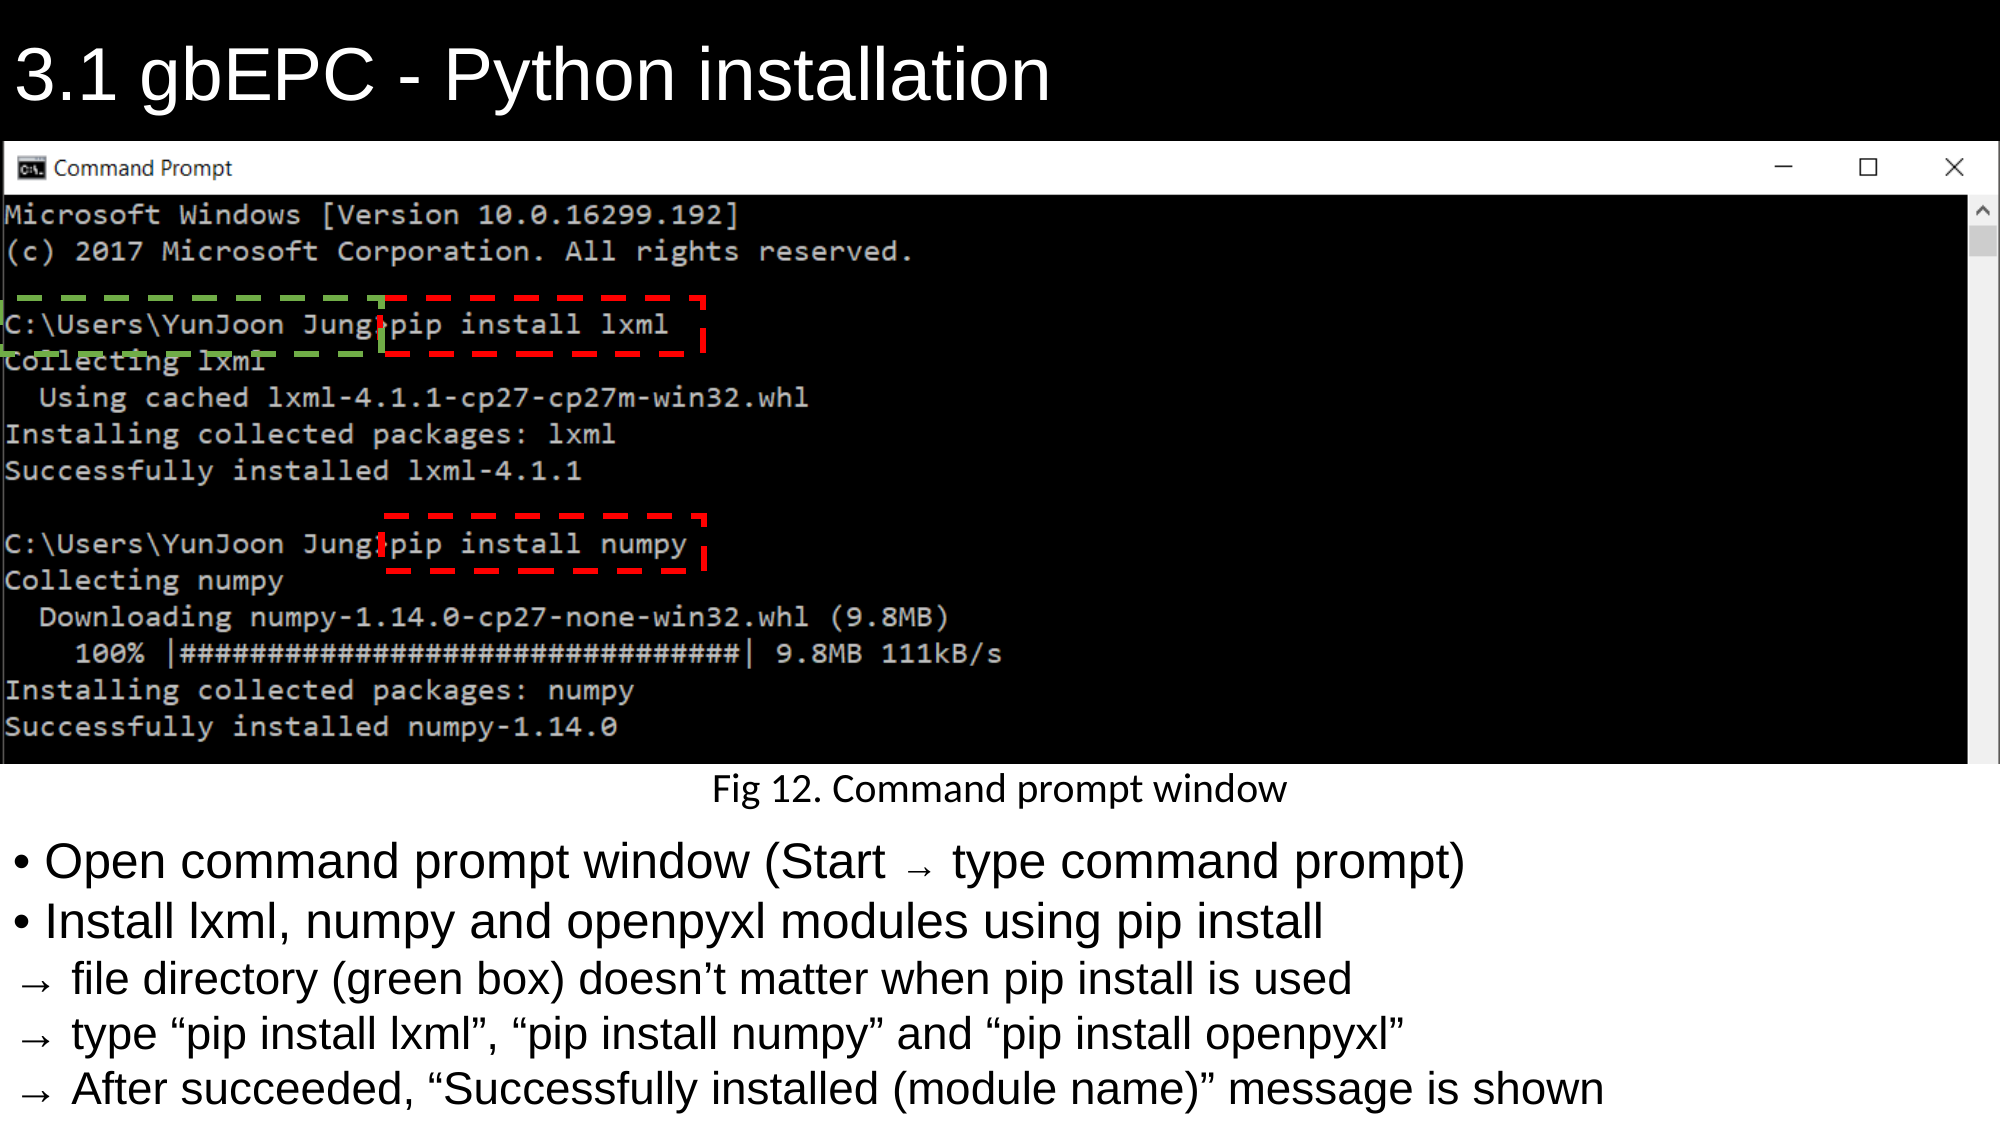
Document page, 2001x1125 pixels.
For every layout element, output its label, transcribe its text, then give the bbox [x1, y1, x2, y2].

picture [0, 141, 2000, 765]
text_box 3.1 gbEPC - Python installation [0, 0, 2000, 141]
text_box • Open command prompt window (Start → type command prompt) • Install lxml, numpy and openpyxl modules using pip install → file directory (green box) doesn’t matter when pip install is used → type “pip install lxml”, “pip install numpy” and “pip install openpyxl” → After succeeded, “Successfully installed (module name)” message is shown [0, 821, 1999, 1121]
text_box Fig 12. Command prompt window [677, 765, 1323, 818]
